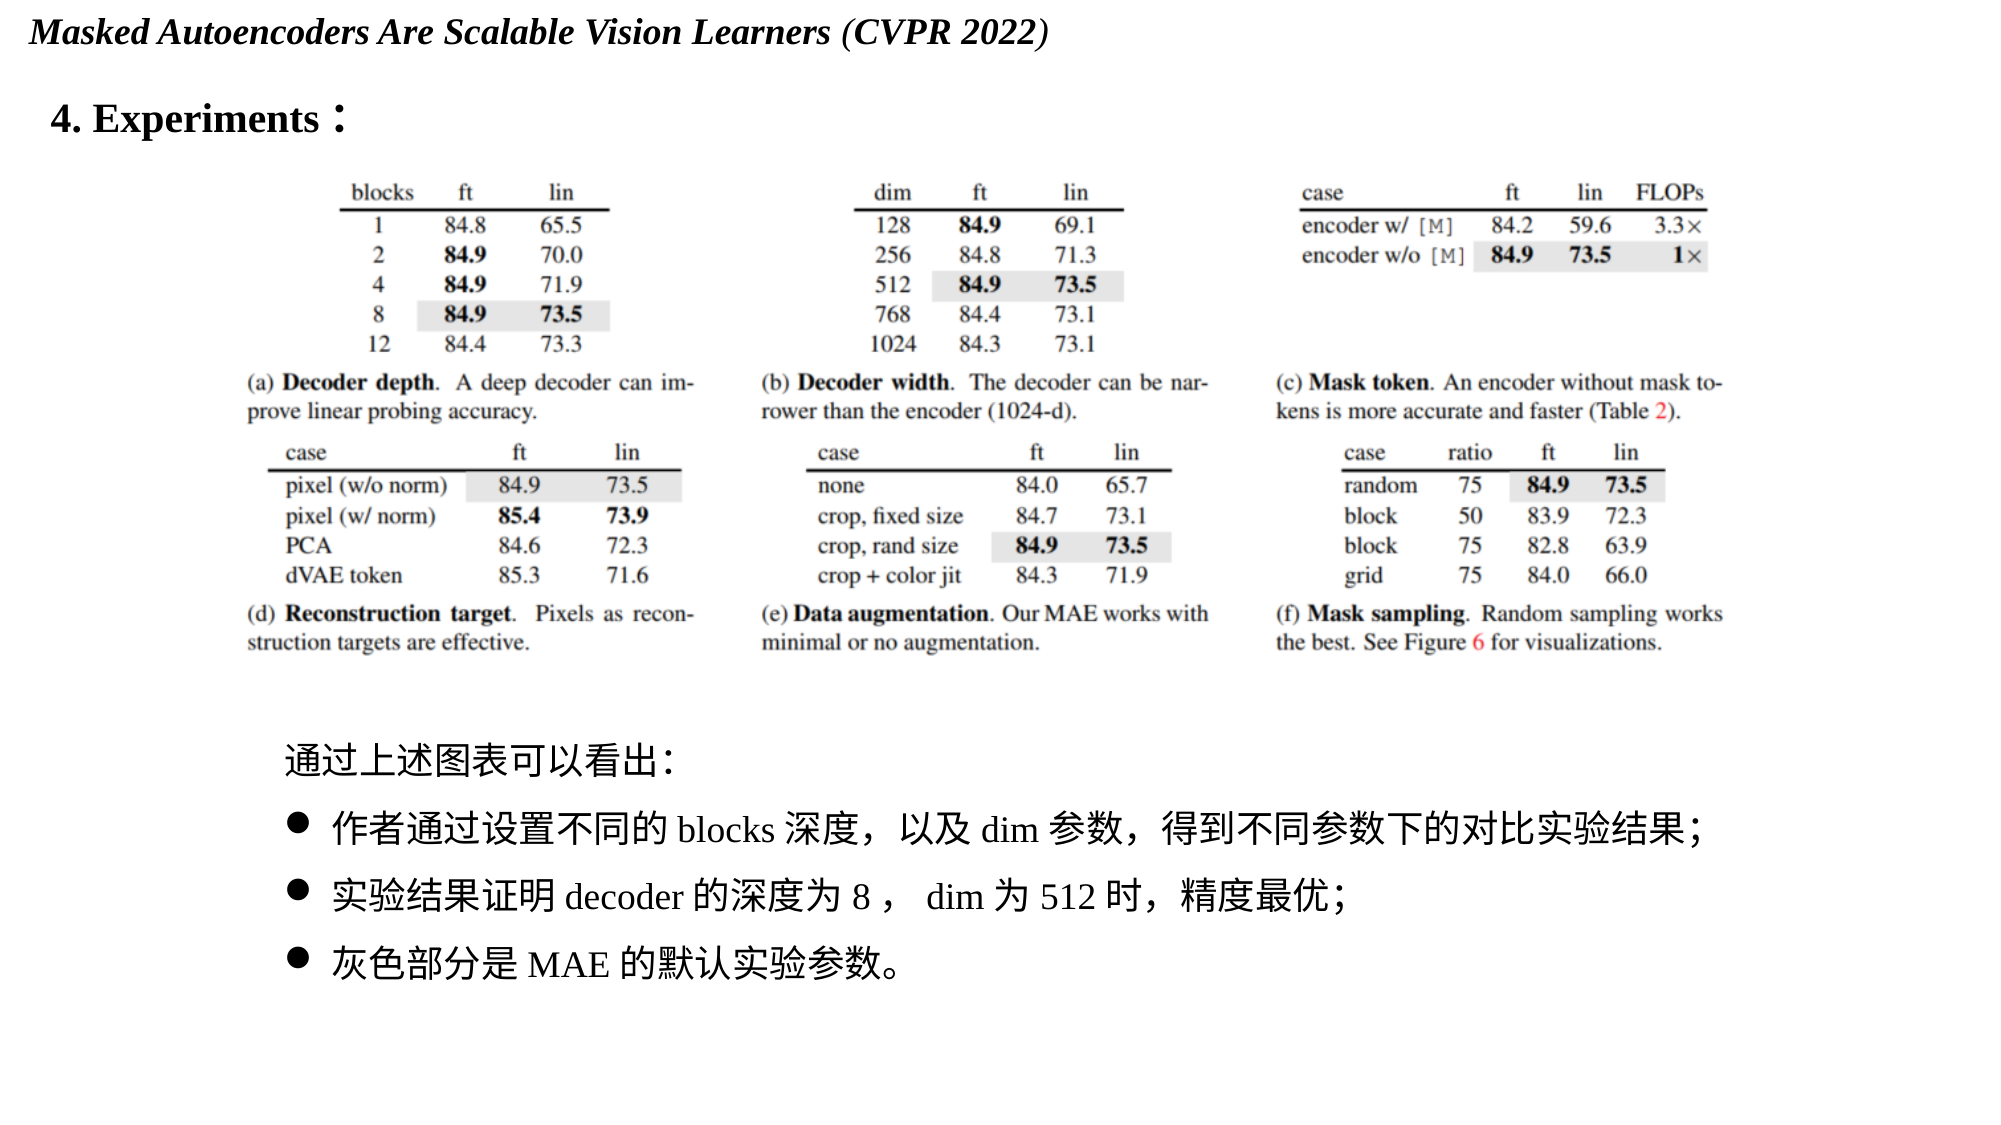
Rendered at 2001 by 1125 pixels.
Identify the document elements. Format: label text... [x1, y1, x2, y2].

text_box 4. Experiments： [35, 83, 439, 194]
picture [213, 169, 1768, 665]
text_box Masked Autoencoders Are Scalable Vision Learners (CVPR 2022) [14, 0, 1582, 60]
text_box 通过上述图表可以看出： 作者通过设置不同的blocks深度，以及dim参数，得到不同参数下的对比实验结果； 实验结果证明decoder的深度为8，dim为512时，精度最优； 灰色部分是MAE的默认实验参数。 [269, 707, 1768, 993]
